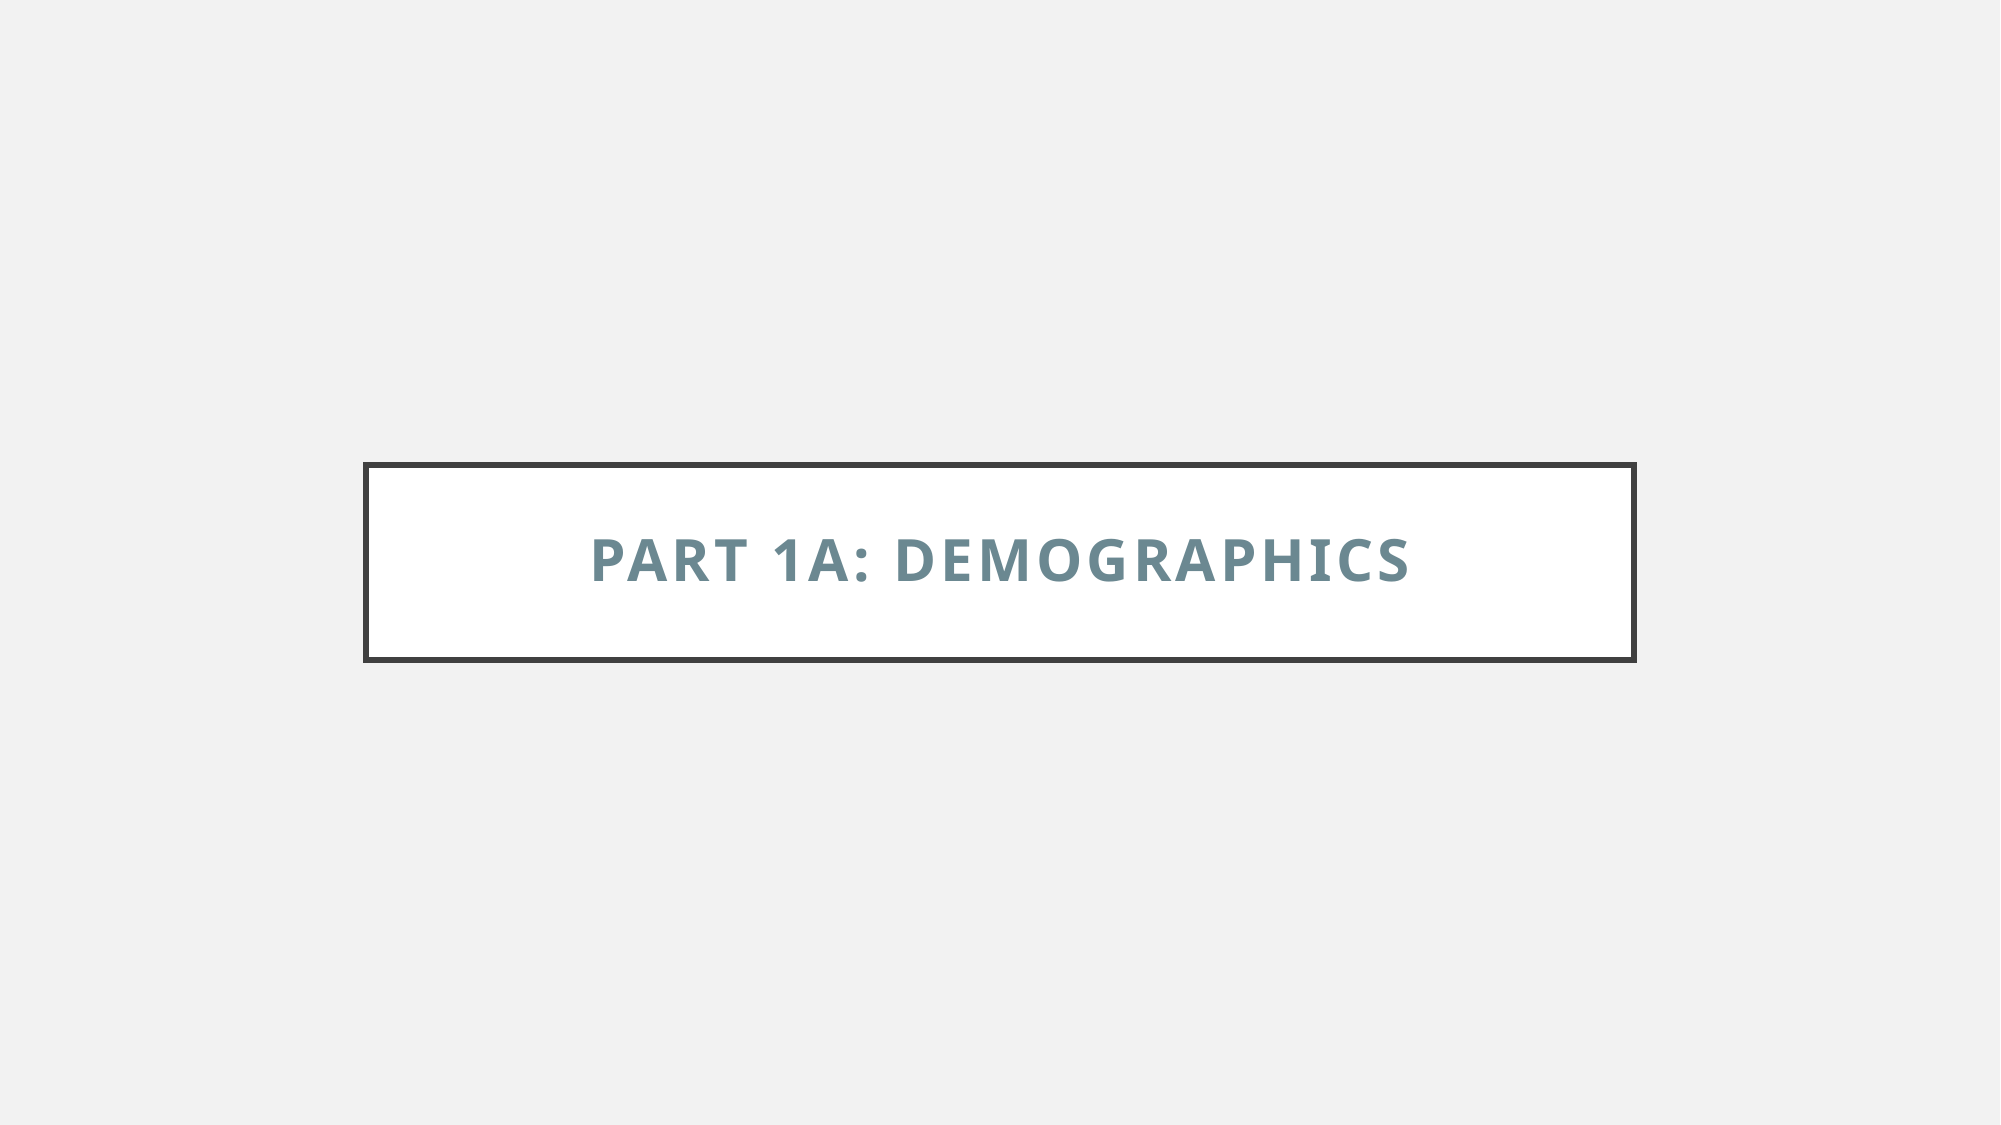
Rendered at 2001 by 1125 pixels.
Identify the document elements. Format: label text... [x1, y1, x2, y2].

title Part 1A: Demographics [363, 462, 1637, 663]
